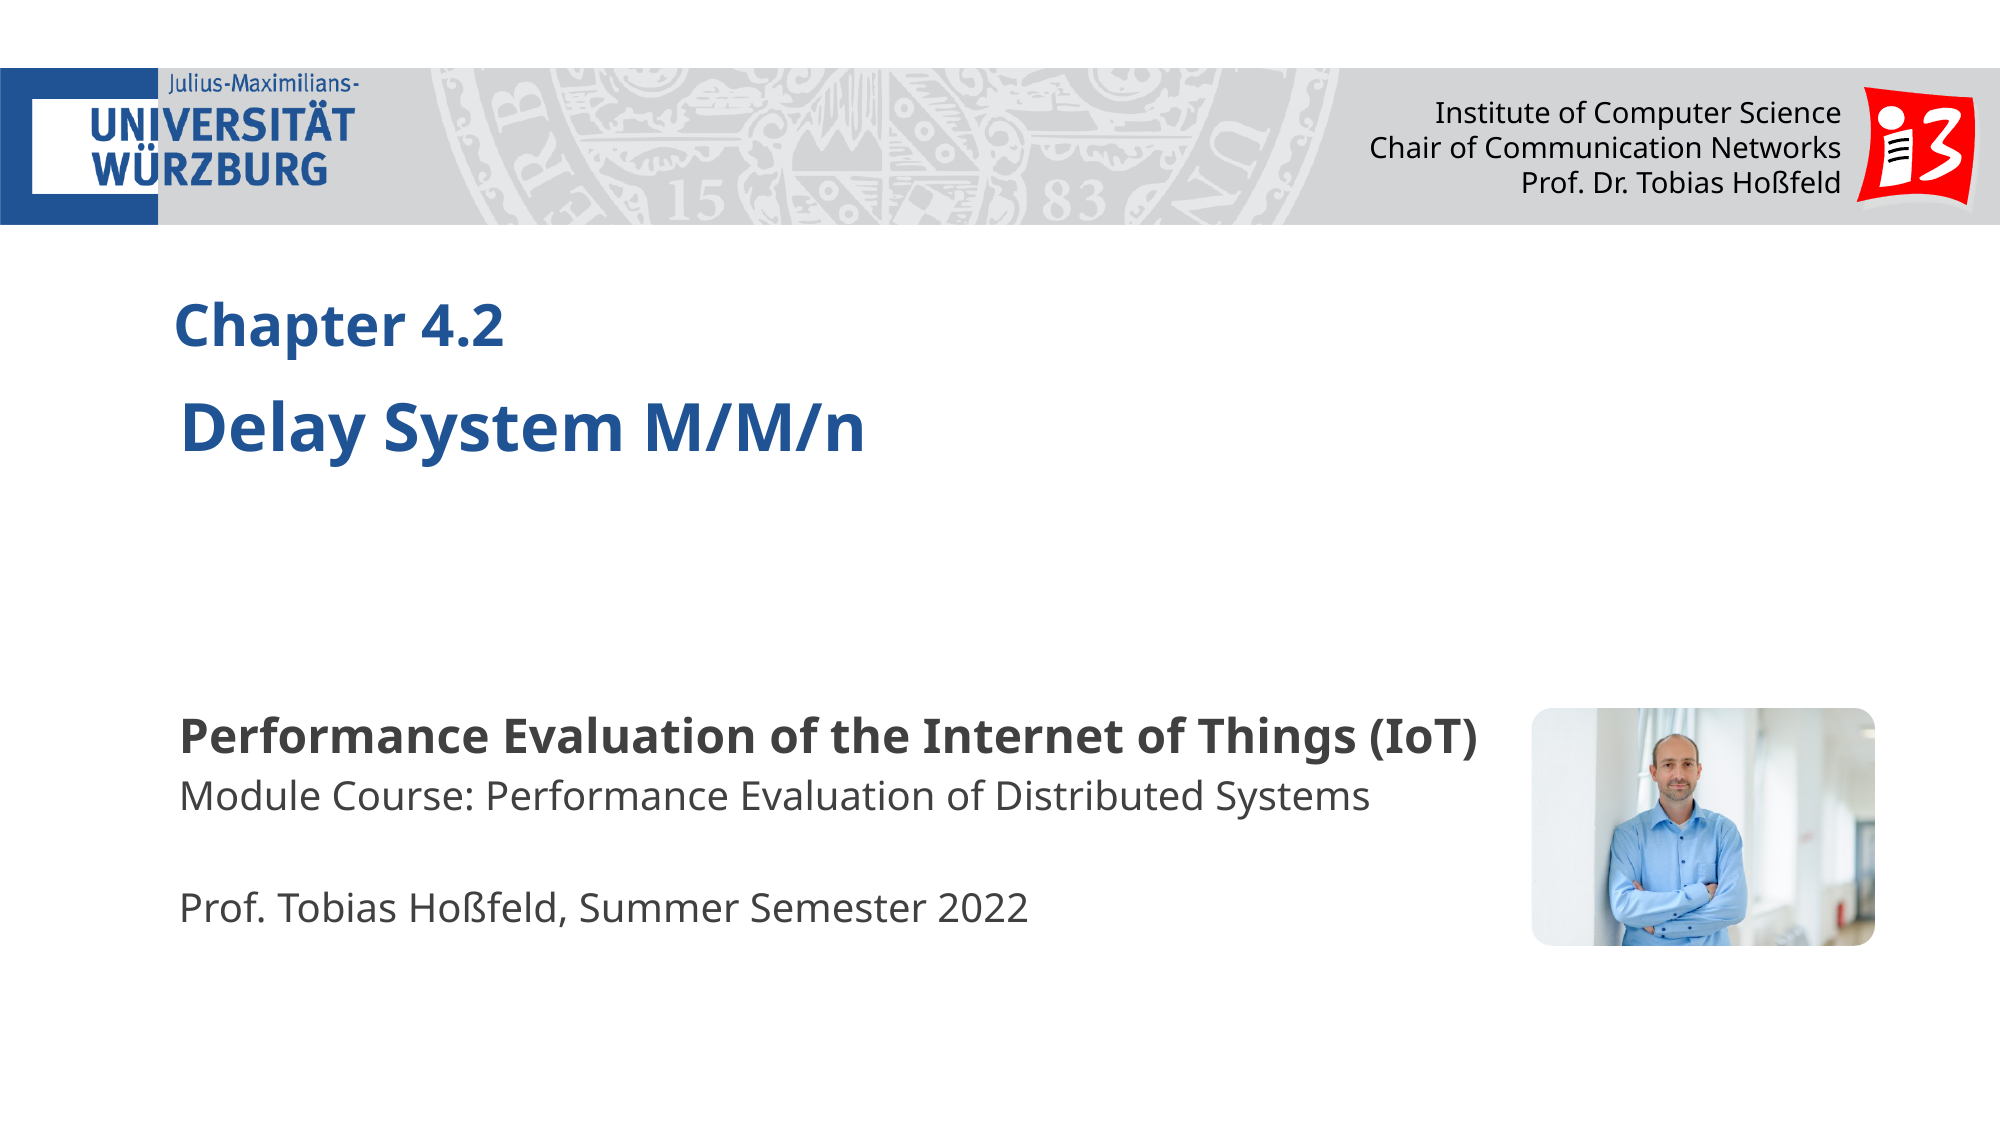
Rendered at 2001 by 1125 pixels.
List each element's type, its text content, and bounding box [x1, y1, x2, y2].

text_box Delay System M/M/n [164, 377, 1520, 563]
text_box Chapter 4.2 [158, 281, 536, 366]
picture [0, 68, 2000, 225]
picture [1531, 707, 1876, 946]
text_box Performance Evaluation of the Internet of Things (IoT) Module Course: Performance Evaluation of Distributed Systems Prof. Tobias Hoßfeld, Summer Semester 2022 [164, 697, 1544, 989]
